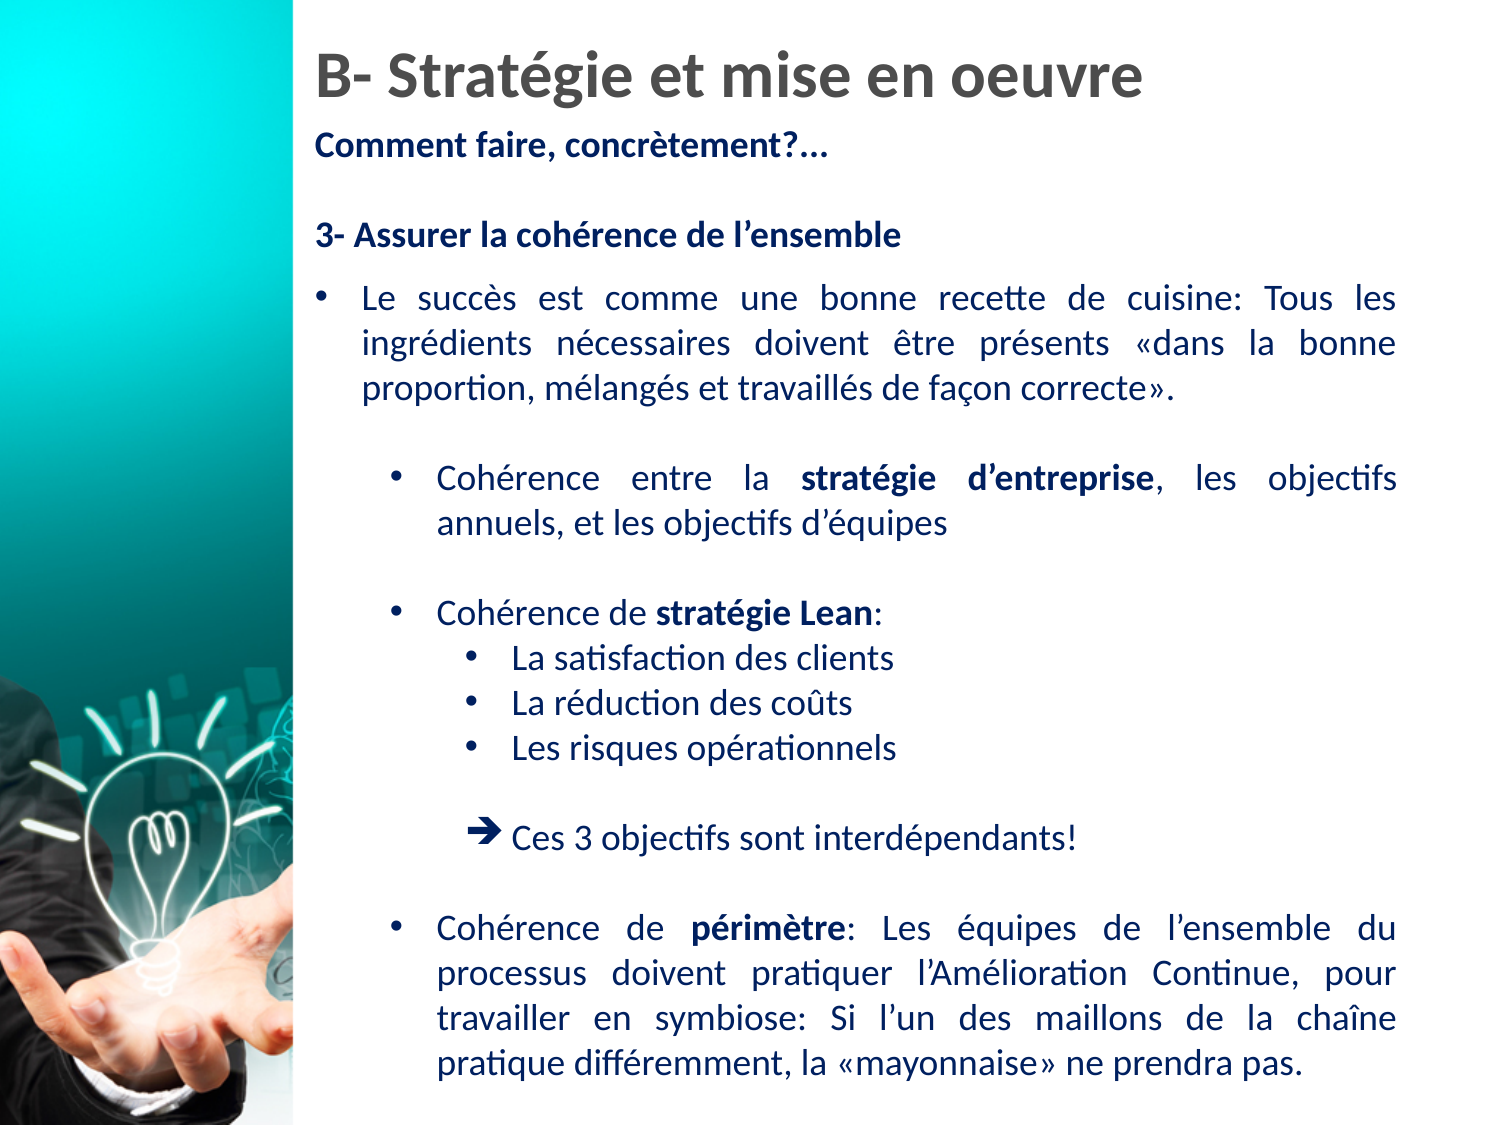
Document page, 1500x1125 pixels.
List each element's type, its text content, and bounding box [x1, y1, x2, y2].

text_box Comment faire, concrètement?... 3- Assurer la cohérence de l’ensemble [299, 112, 1488, 263]
title B- Stratégie et mise en oeuvre [300, 12, 1488, 112]
text_box Le succès est comme une bonne recette de cuisine: Tous les ingrédients nécessaires doivent être présents «dans la bonne proportion, mélangés et travaillés de façon correcte». Cohérence entre la stratégie d’entreprise, les objectifs annuels, et les objectifs d’équipes Cohérence de stratégie Lean: La satisfaction des clients La réduction des coûts Les risques opérationnels Ces 3 objectifs sont interdépendants! Cohérence de périmètre: Les équipes de l’ensemble du processus doivent pratiquer l’Amélioration Continue, pour travailler en symbiose: Si l’un des maillons de la chaîne pratique différemment, la «mayonnaise» ne prendra pas. [299, 231, 1413, 1091]
picture [0, 0, 1500, 1125]
